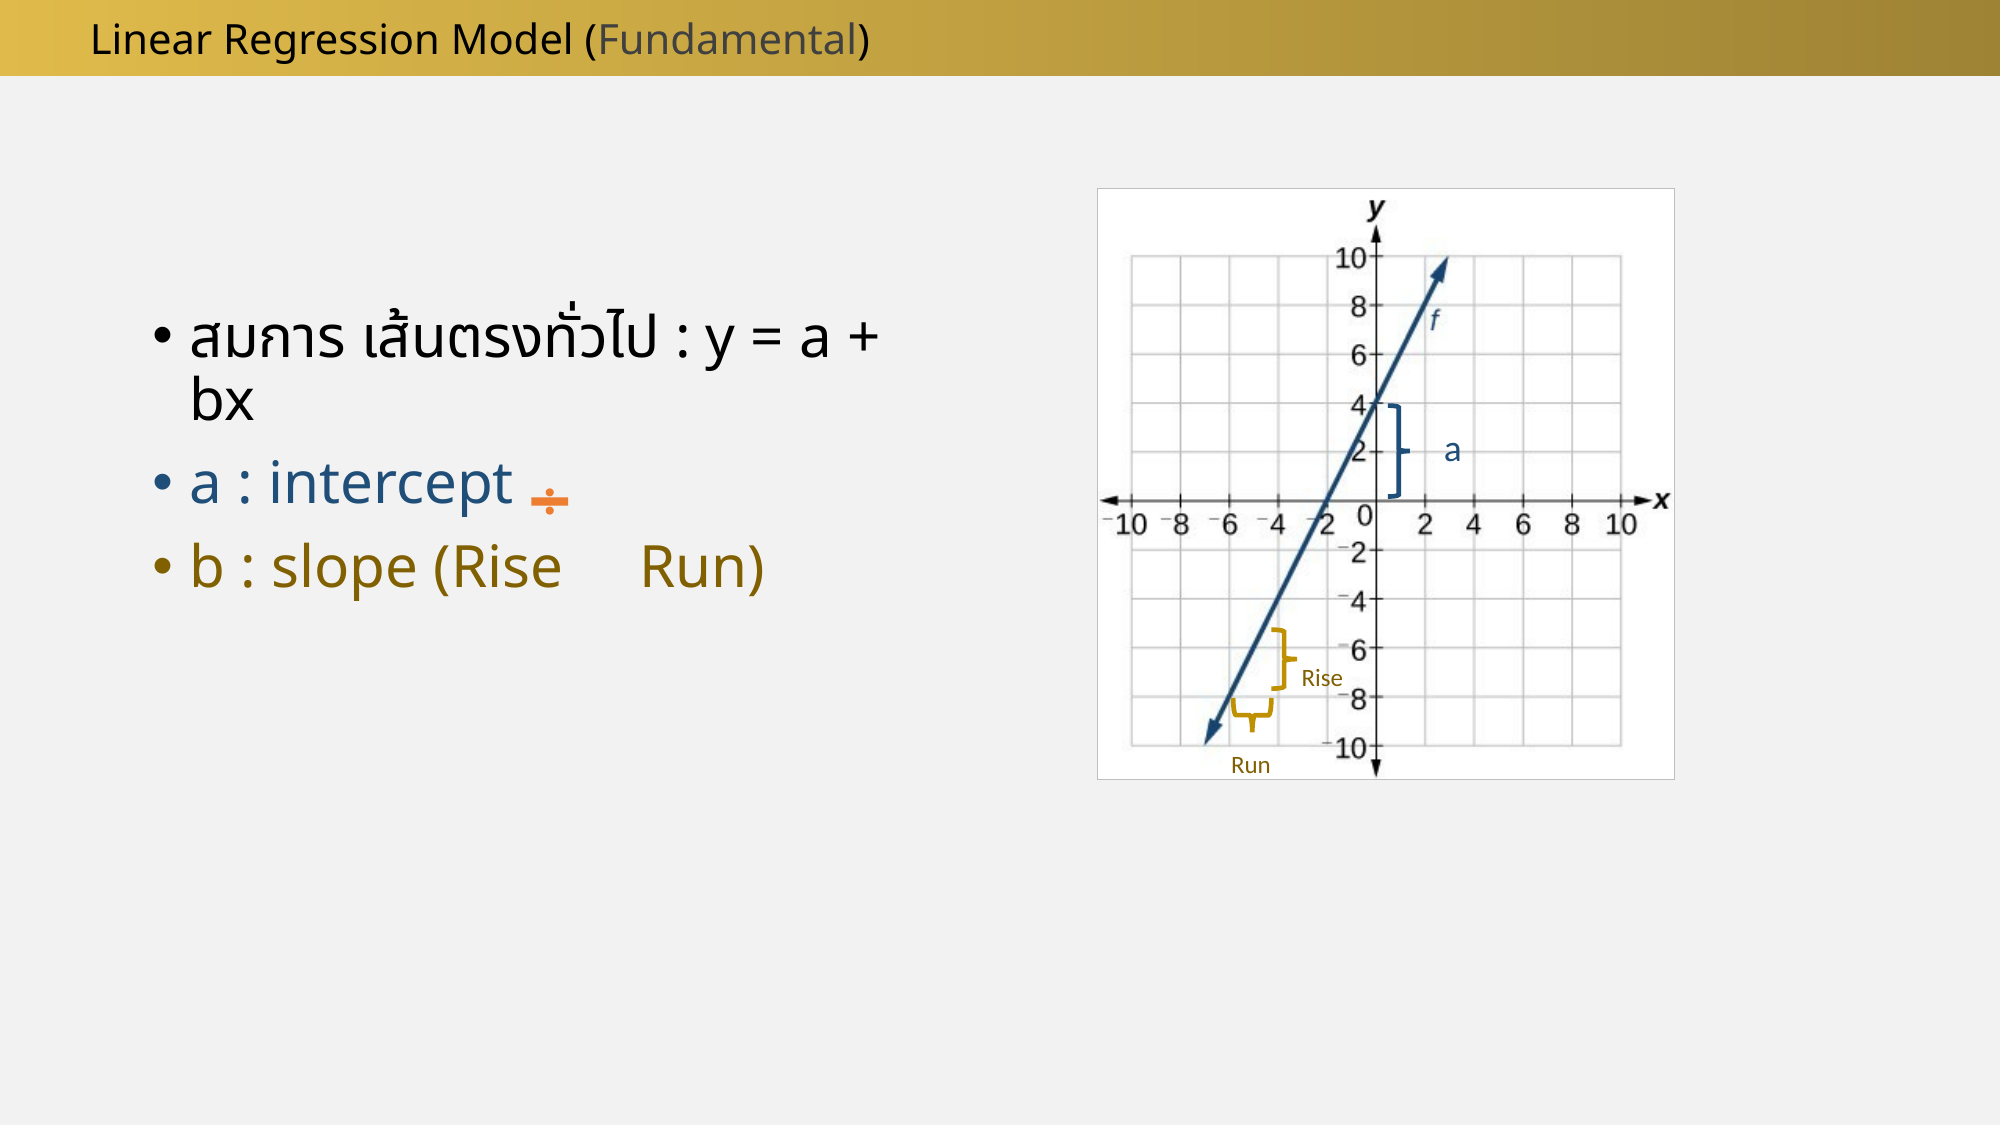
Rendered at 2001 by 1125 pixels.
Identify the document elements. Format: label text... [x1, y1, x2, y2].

picture [1097, 188, 1675, 780]
text_box Linear Regression Model (Fundamental) [0, 0, 2000, 76]
text_box [530, 487, 569, 516]
text_box Run [1216, 780, 1286, 787]
list สมการ เส้นตรงทั่วไป : y = a + bx a : intercept b : slope (Rise Run) [137, 299, 939, 608]
